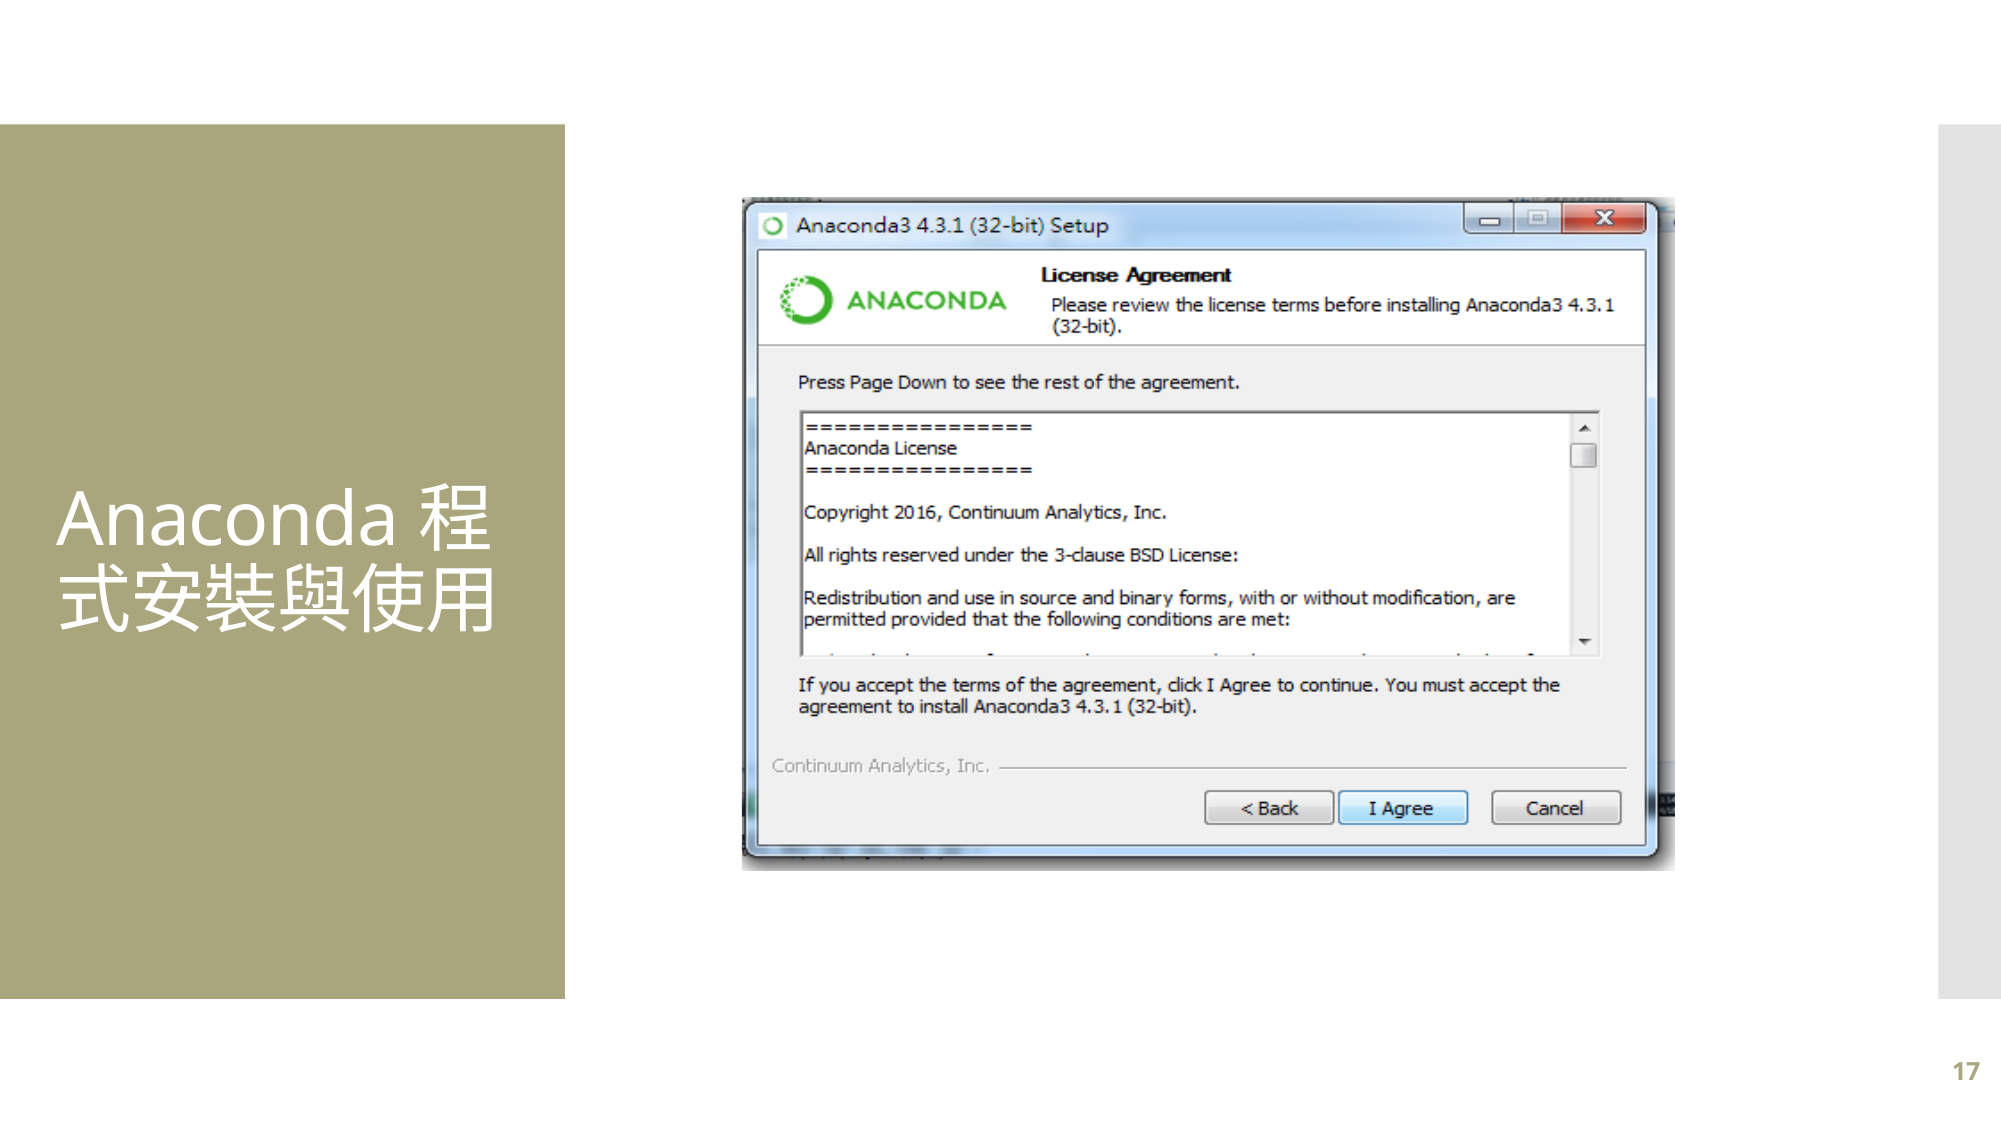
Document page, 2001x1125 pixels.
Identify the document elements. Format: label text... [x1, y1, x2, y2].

slide_number 17 [1744, 1042, 1996, 1103]
title Anaconda程式安裝與使用 [41, 184, 525, 940]
picture [741, 196, 1676, 871]
